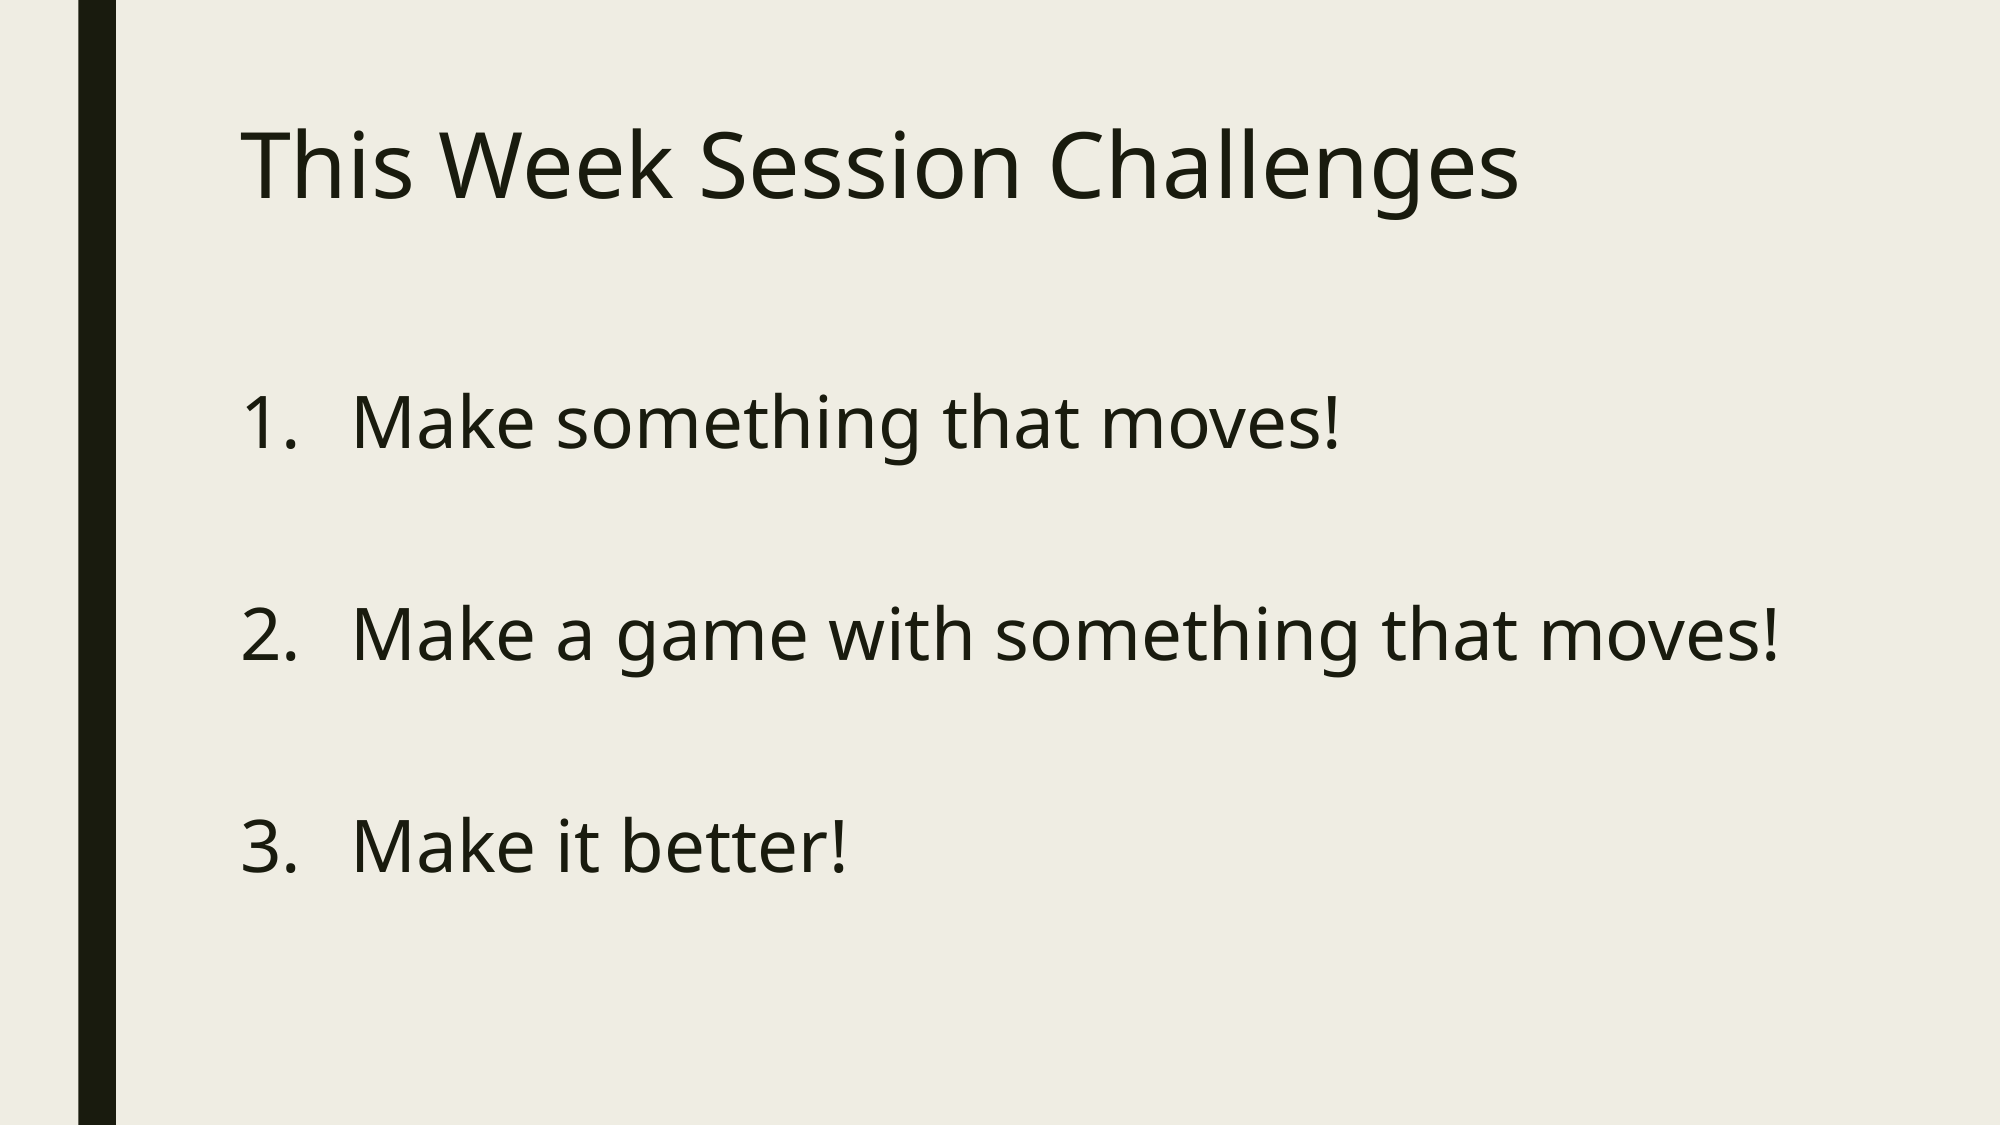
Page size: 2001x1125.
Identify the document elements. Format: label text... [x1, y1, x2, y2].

title This Week Session Challenges [225, 112, 1800, 357]
list Make something that moves! Make a game with something that moves! Make it better! [225, 375, 1800, 963]
